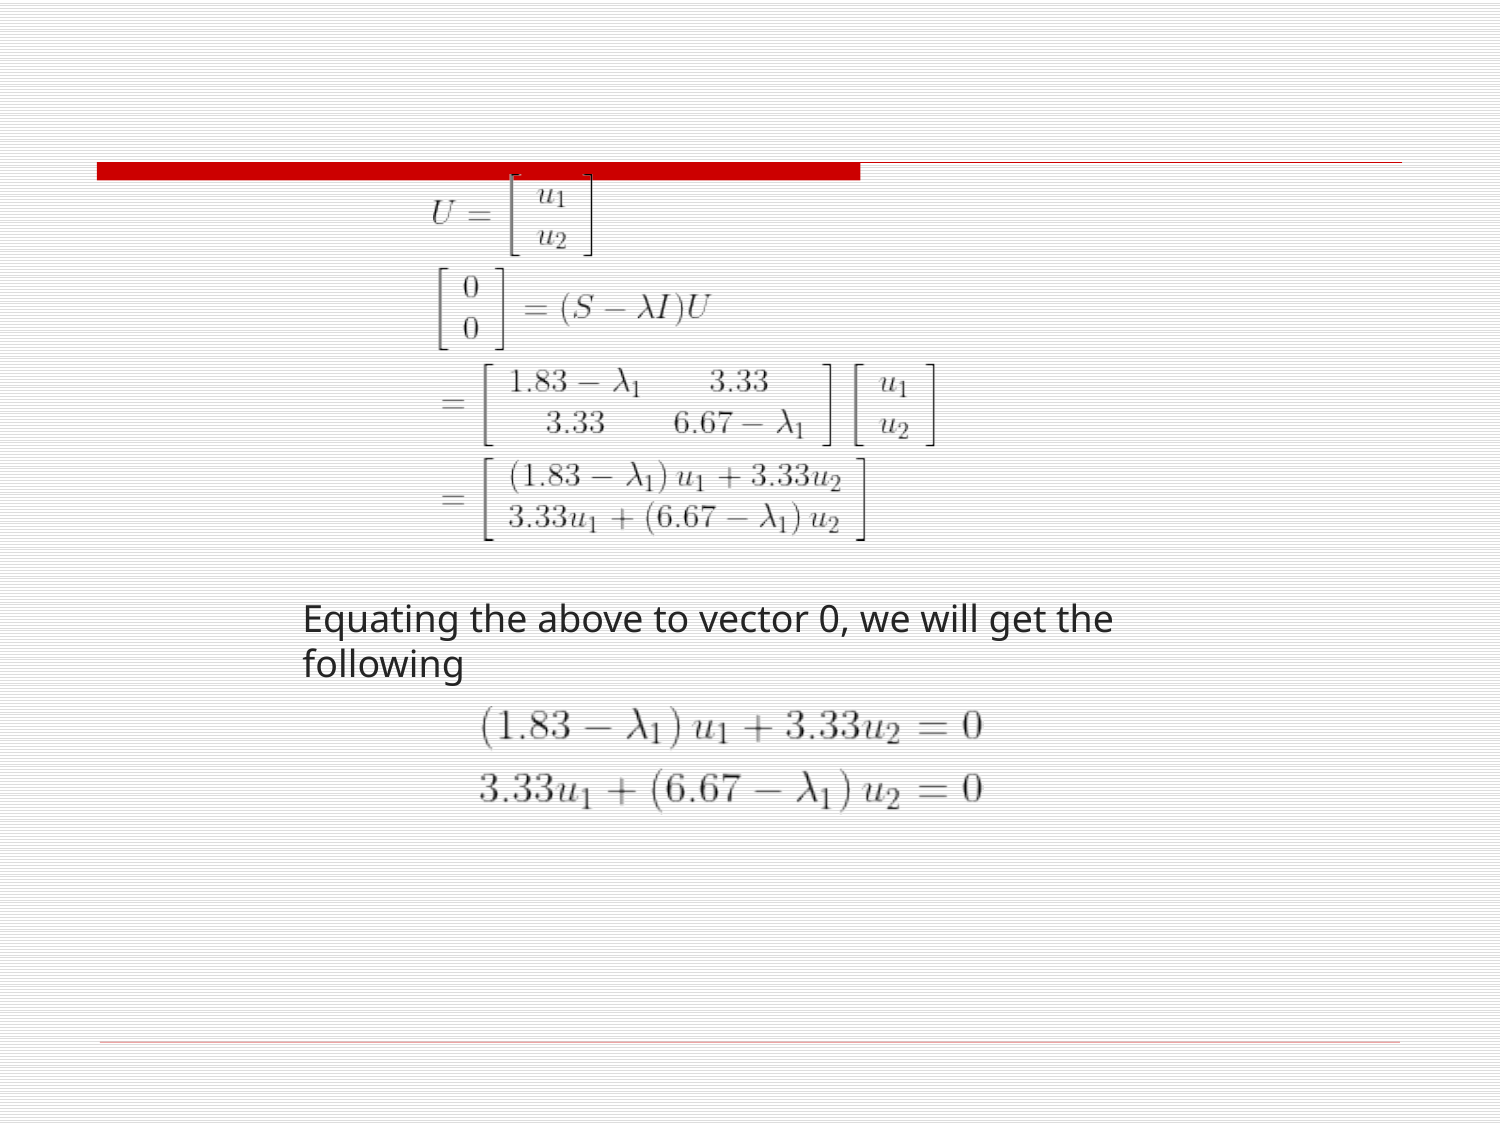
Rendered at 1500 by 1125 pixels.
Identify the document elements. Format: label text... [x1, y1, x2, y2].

picture [479, 706, 984, 815]
picture [433, 174, 937, 541]
text_box Equating the above to vector 0, we will get the following [287, 587, 1238, 693]
